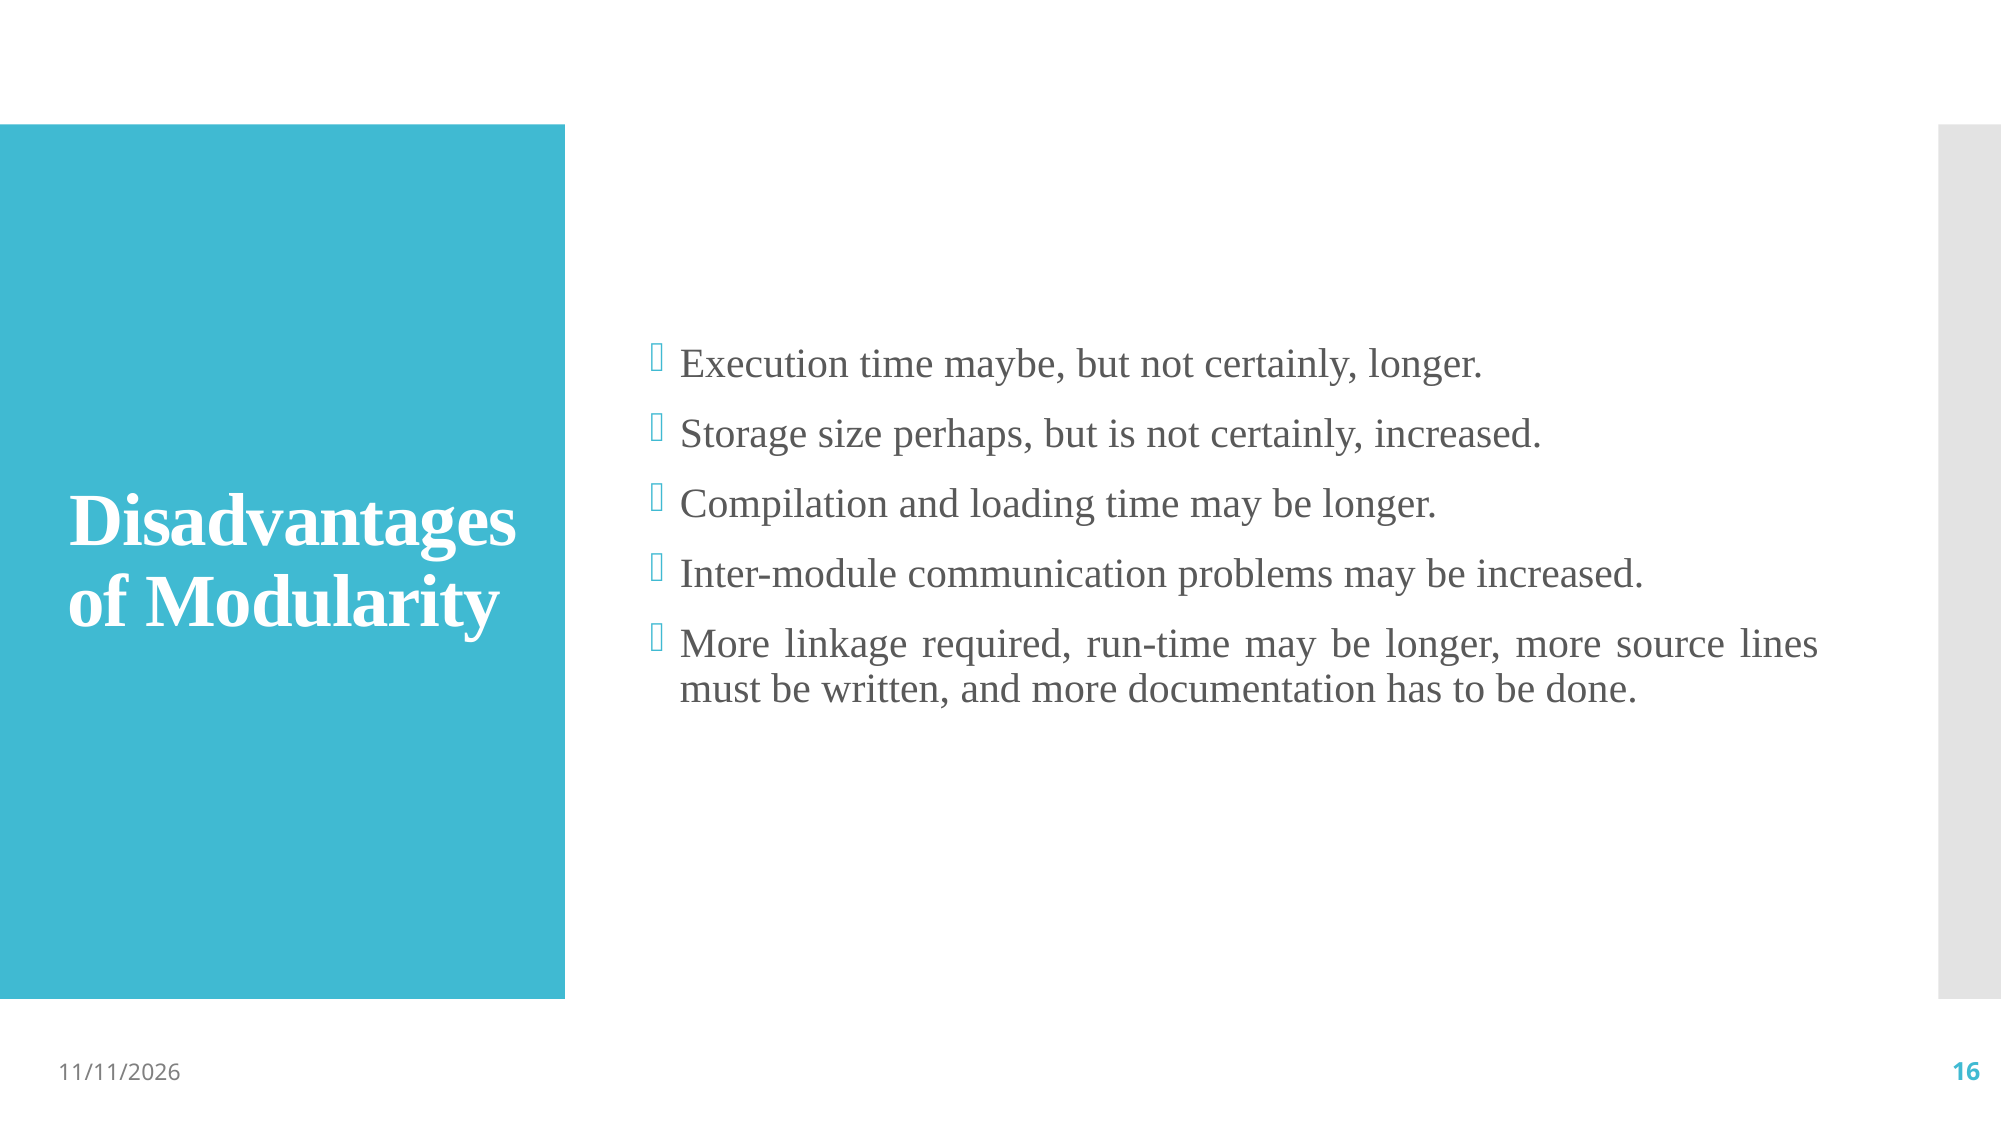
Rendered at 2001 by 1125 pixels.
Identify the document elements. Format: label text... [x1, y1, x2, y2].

slide_number 16 [1744, 1042, 1996, 1103]
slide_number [43, 1042, 493, 1103]
list Execution time maybe, but not certainly, longer. Storage size perhaps, but is not certainly, increased. Compilation and loading time may be longer. Inter-module communication problems may be increased. More linkage required, run-time may be longer, more source lines must be written, and more documentation has to be done. [634, 141, 1835, 982]
title Disadvantages of Modularity [41, 184, 545, 940]
